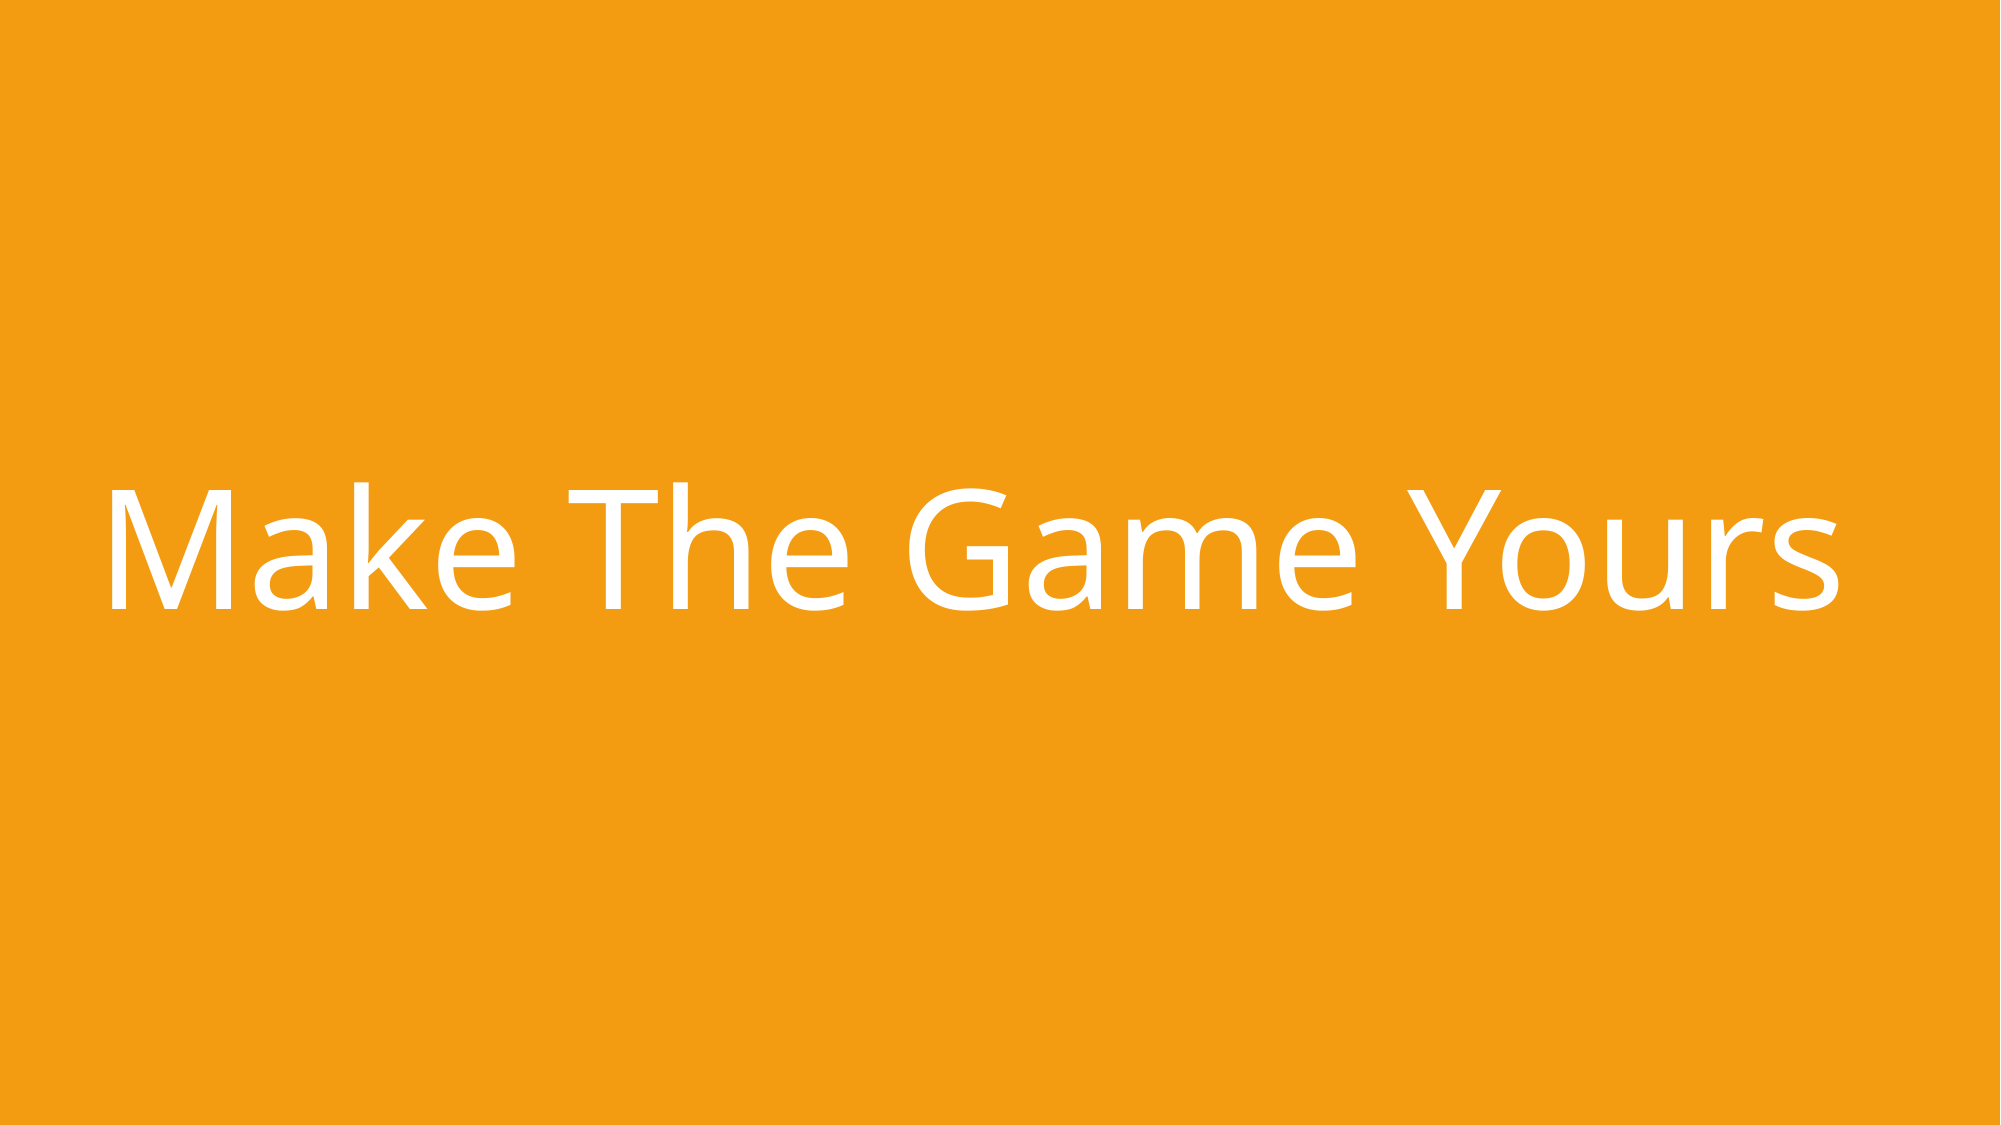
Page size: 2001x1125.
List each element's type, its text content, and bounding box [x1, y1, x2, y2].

text_box Make The Game Yours [0, 435, 1944, 650]
